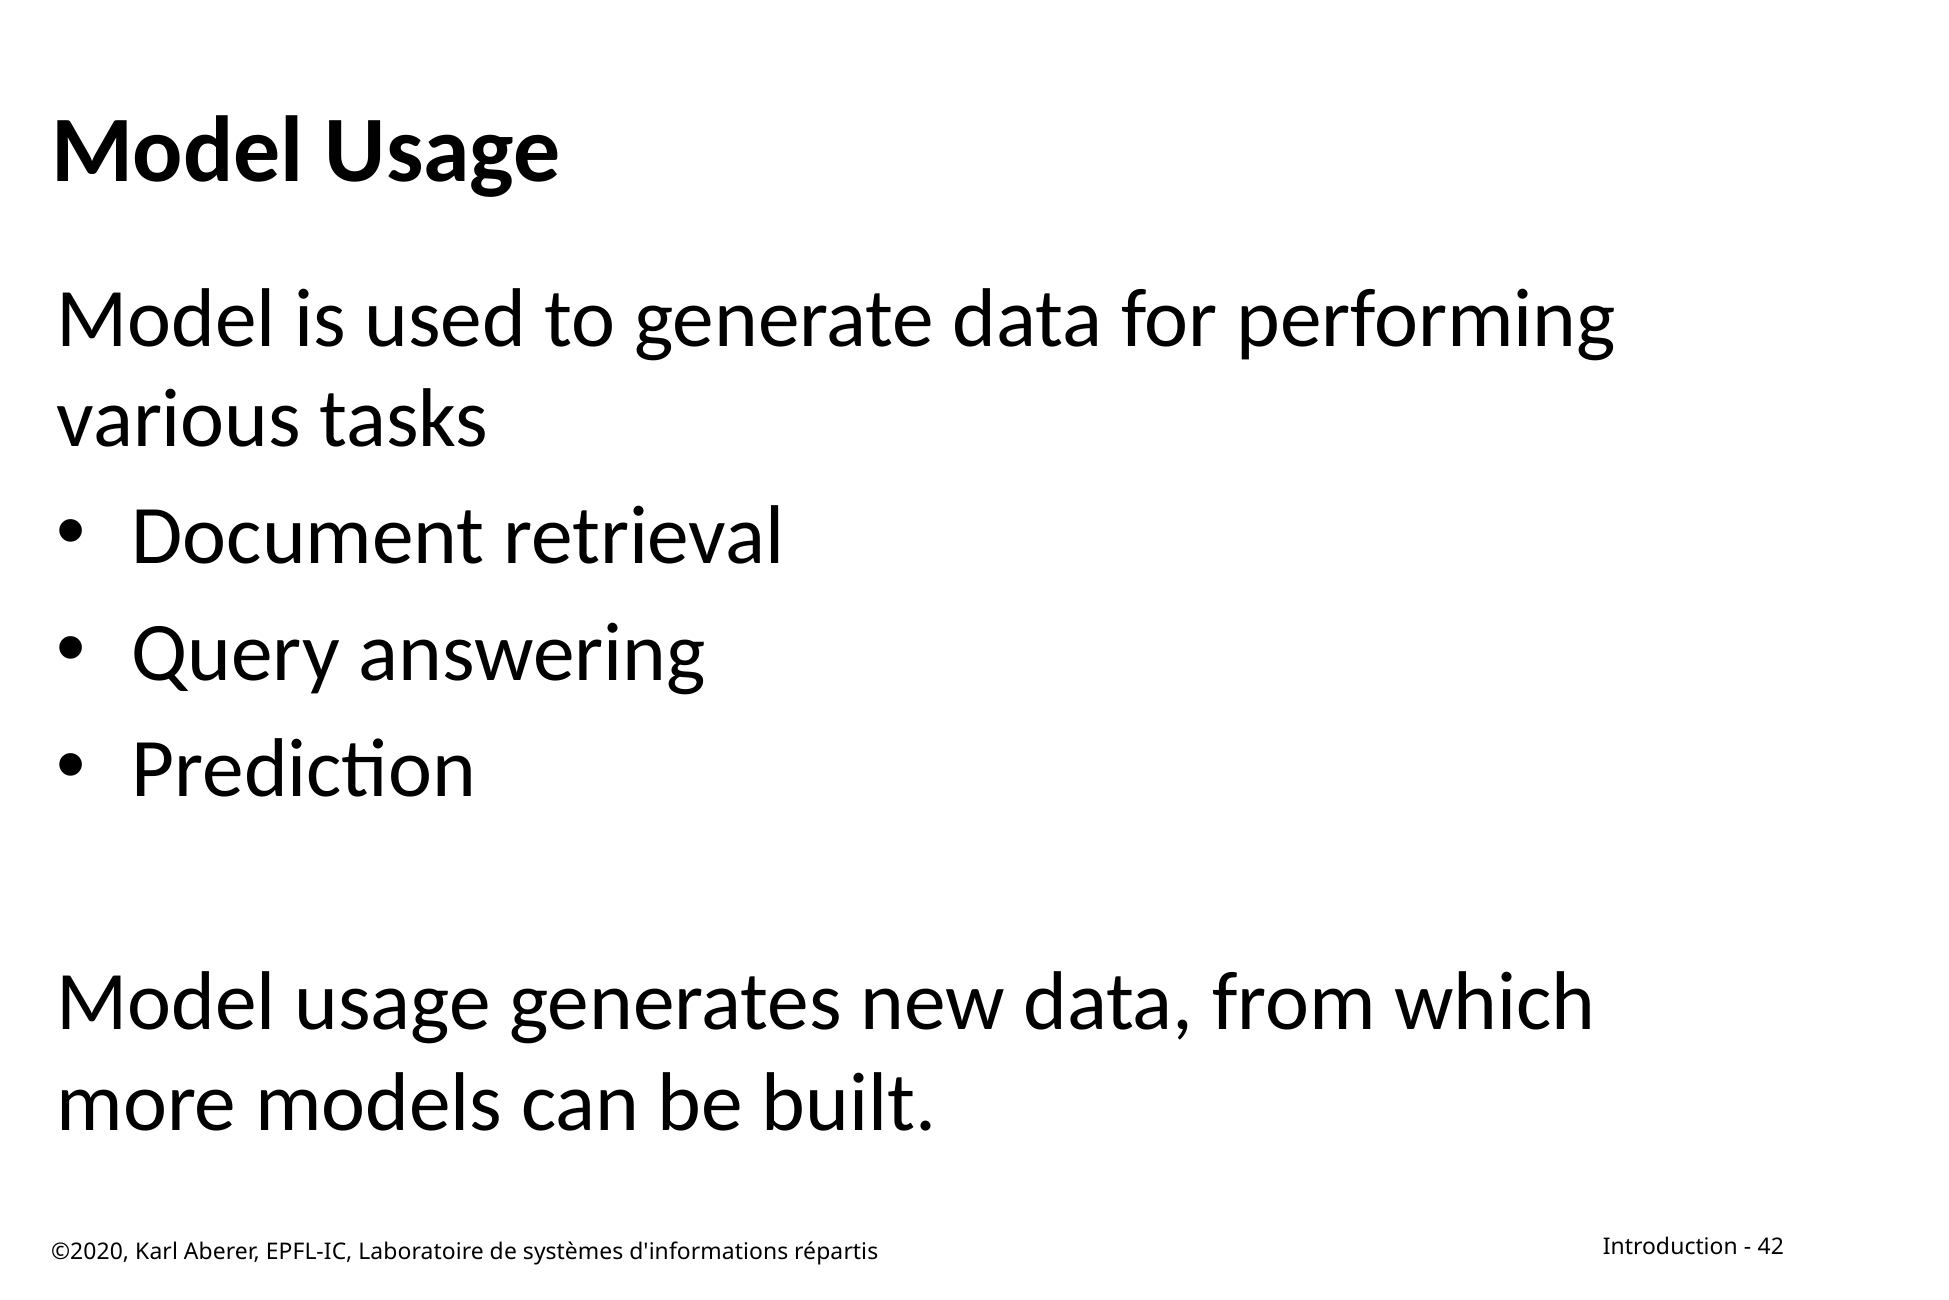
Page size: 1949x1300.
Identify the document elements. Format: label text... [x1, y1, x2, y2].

list Model is used to generate data for performing various tasks Document retrieval Query answering Prediction Model usage generates new data, from which more models can be built. [37, 253, 1809, 1208]
title Model Usage [32, 57, 1803, 232]
footer ©2020, Karl Aberer, EPFL-IC, Laboratoire de systèmes d'informations répartis [32, 1227, 1284, 1271]
